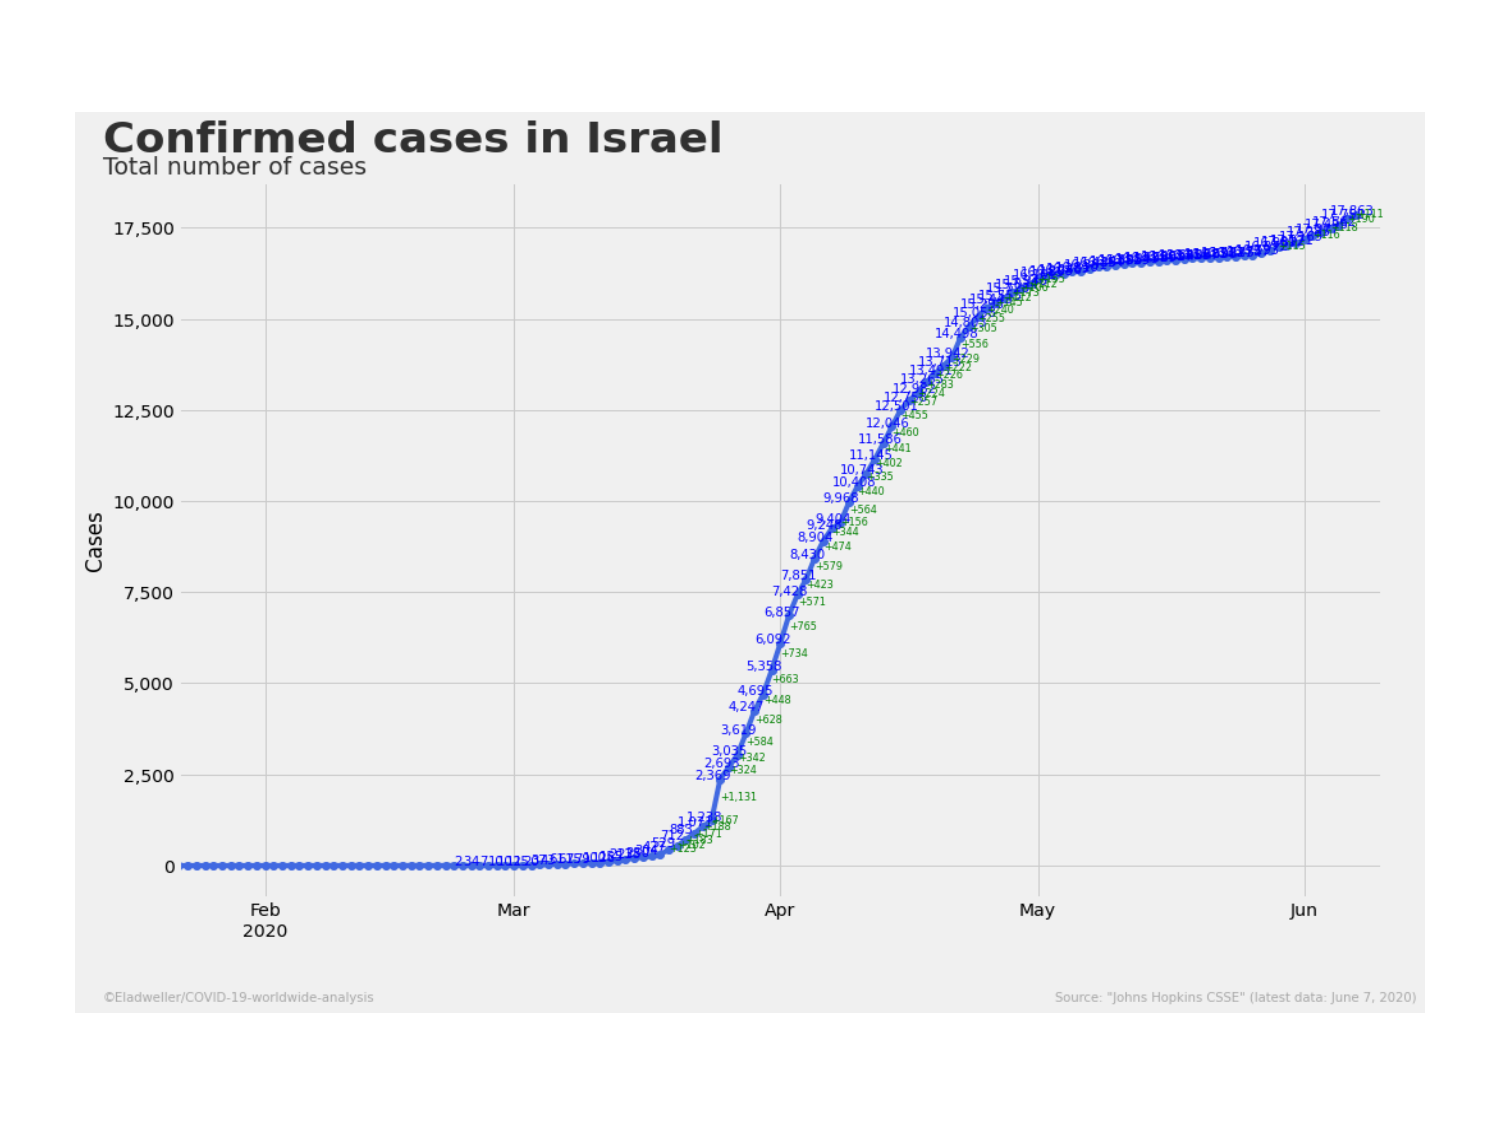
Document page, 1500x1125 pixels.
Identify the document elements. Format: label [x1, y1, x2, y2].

picture [74, 112, 1426, 1013]
